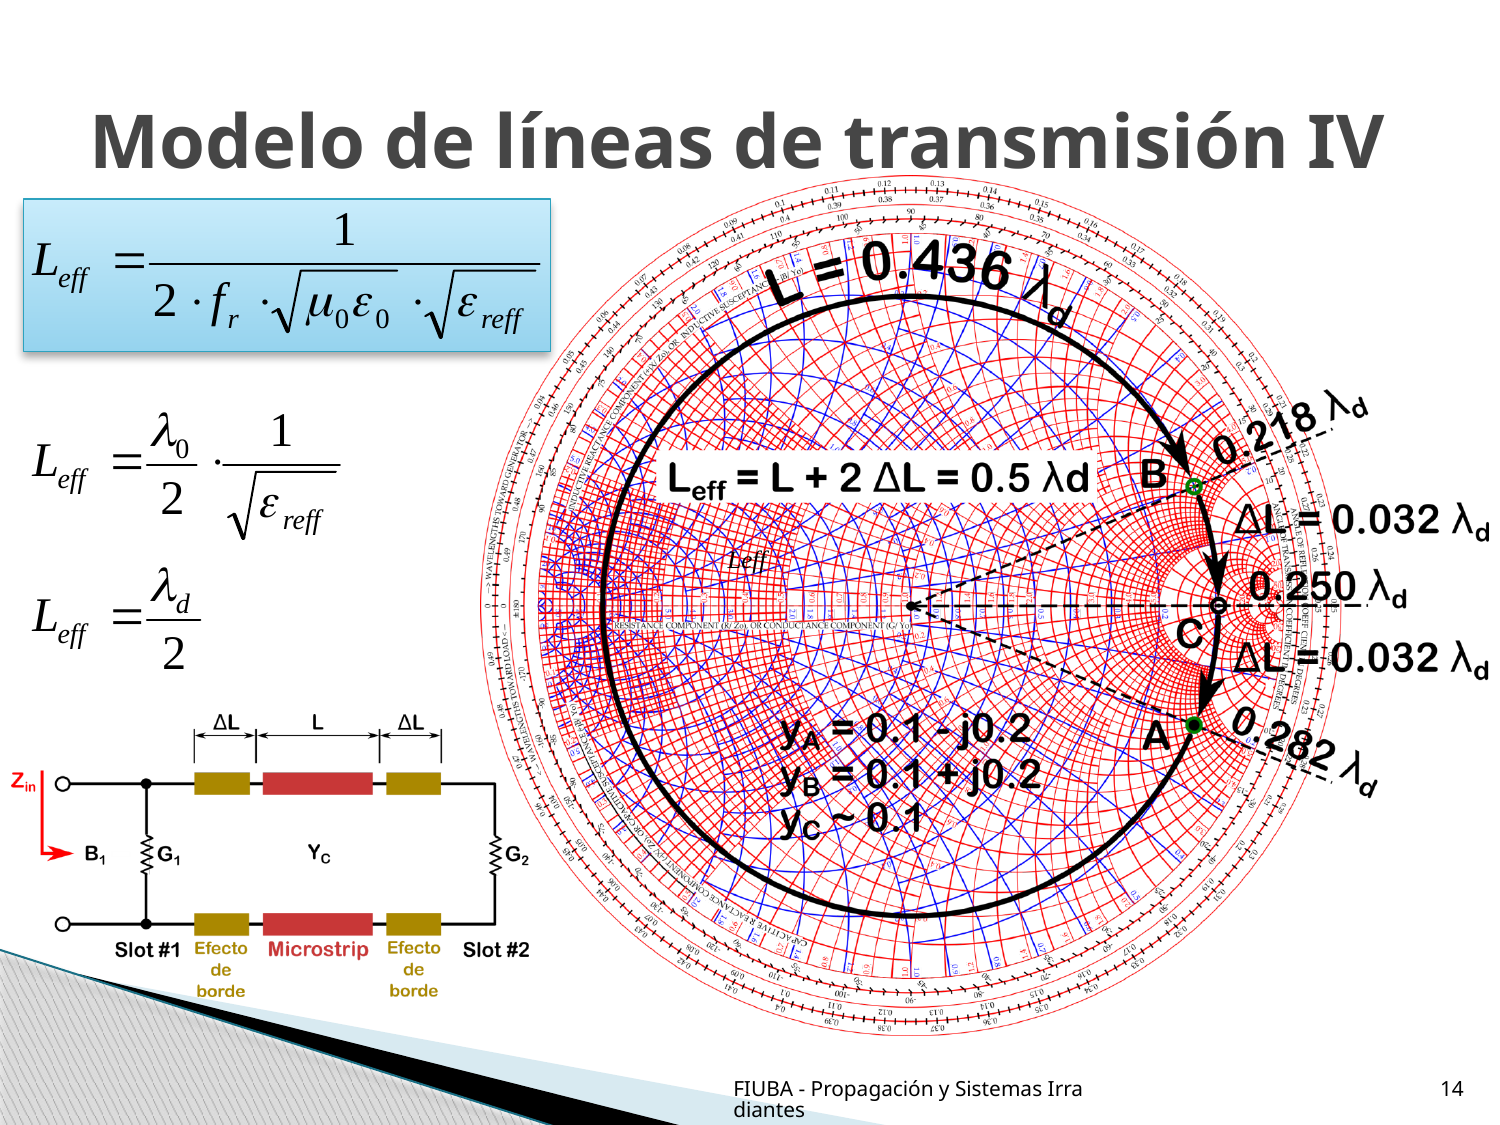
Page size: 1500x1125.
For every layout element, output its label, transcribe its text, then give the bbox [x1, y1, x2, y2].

title Modelo de líneas de transmisión IV [75, 45, 1425, 198]
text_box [23, 198, 551, 349]
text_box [722, 545, 778, 580]
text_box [23, 398, 350, 681]
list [480, 175, 1489, 1036]
picture [11, 714, 529, 997]
slide_number 14 [1418, 1051, 1479, 1112]
footer FIUBA - Propagación y Sistemas Irradiantes [718, 1051, 1105, 1112]
